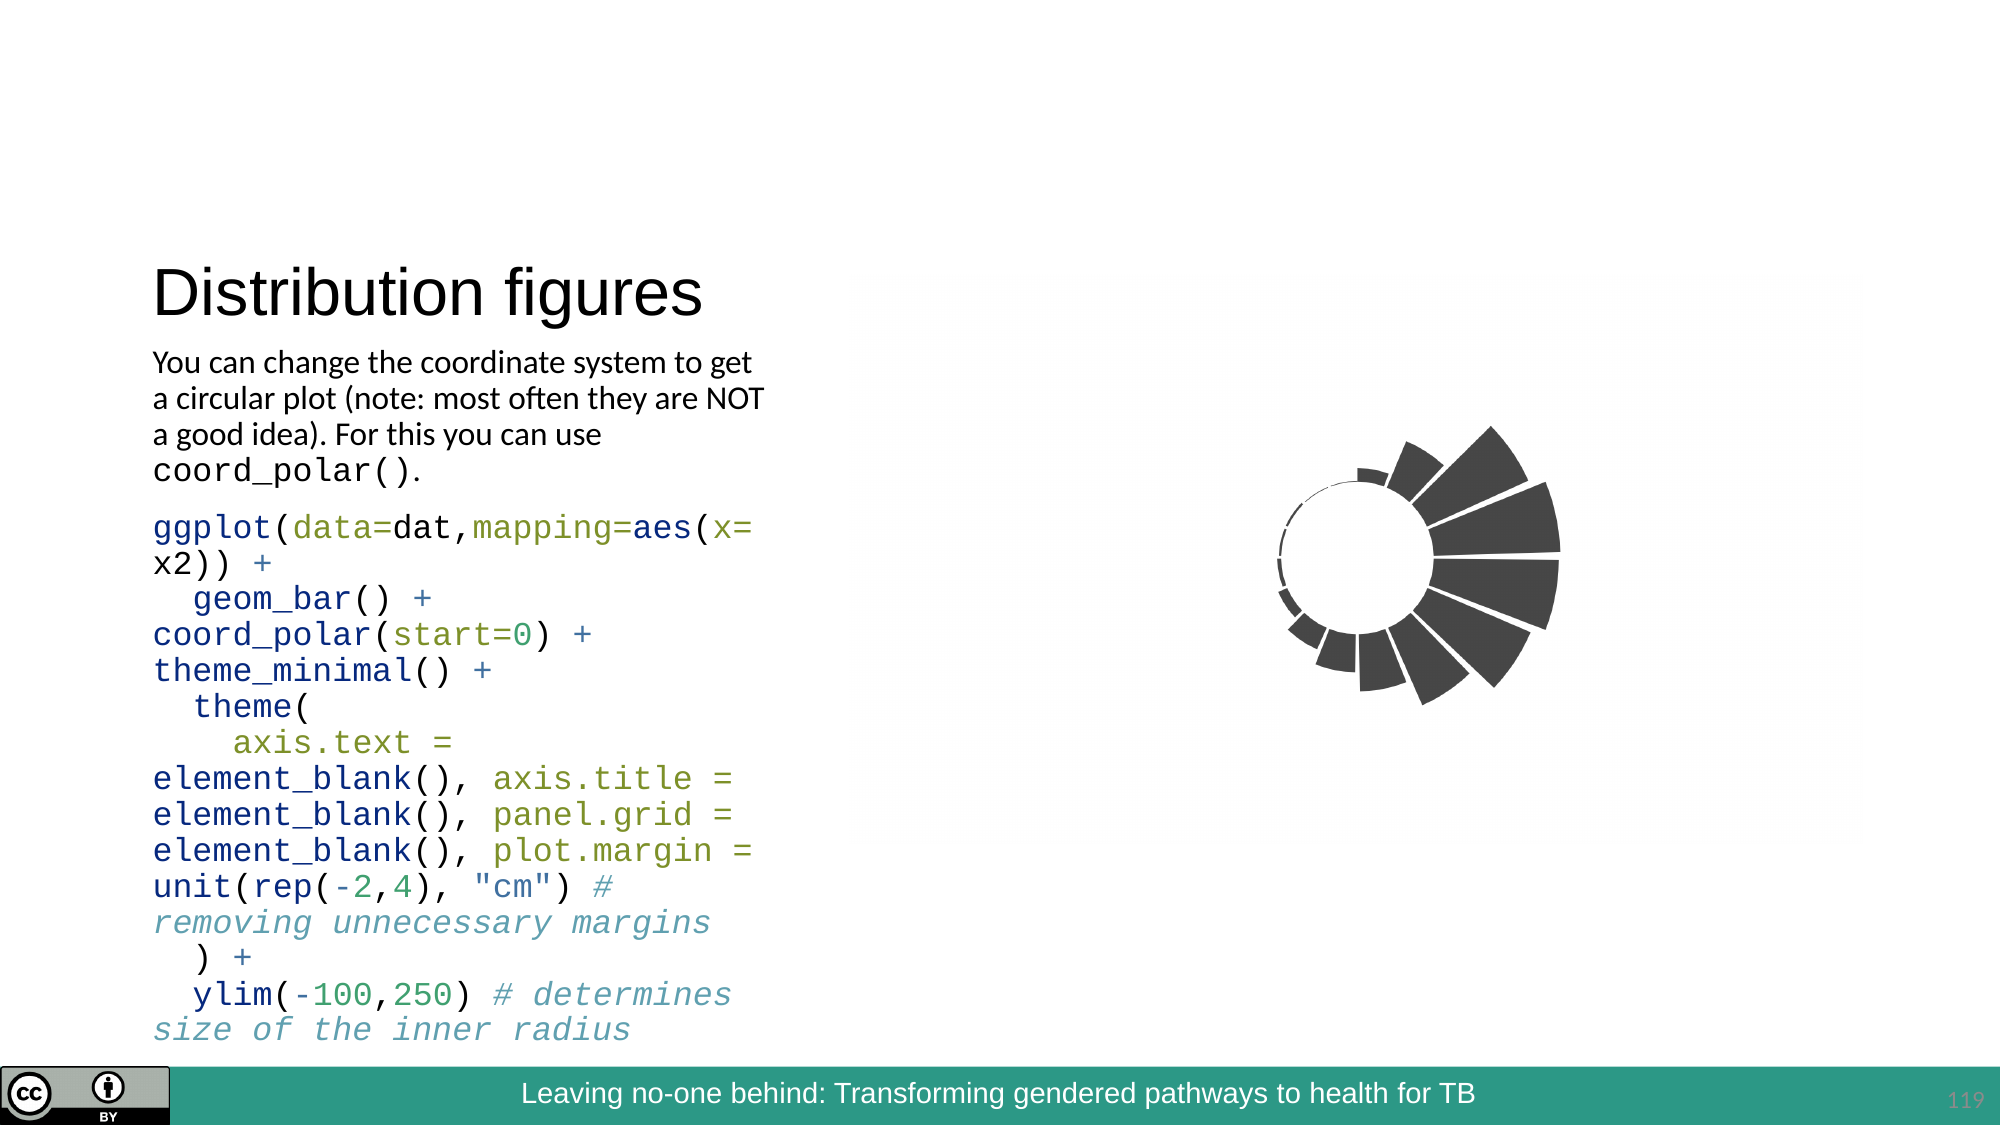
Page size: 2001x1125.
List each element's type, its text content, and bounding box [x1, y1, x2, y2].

title Distribution figures [137, 75, 783, 337]
slide_number ‹#› [1550, 1073, 2000, 1125]
picture [0, 1066, 170, 1125]
list You can change the coordinate system to get a circular plot (note: most often they are NOT a good idea). For this you can use coord_polar(). ggplot(data=dat,mapping=aes(x=x2)) + geom_bar() + coord_polar(start=0) + theme_minimal() + theme( axis.text = element_blank(), axis.title = element_blank(), panel.grid = element_blank(), plot.margin = unit(rep(-2,4), "cm") # removing unnecessary margins ) + ylim(-100,250) # determines size of the inner radius [137, 337, 783, 963]
picture [849, 274, 1863, 844]
